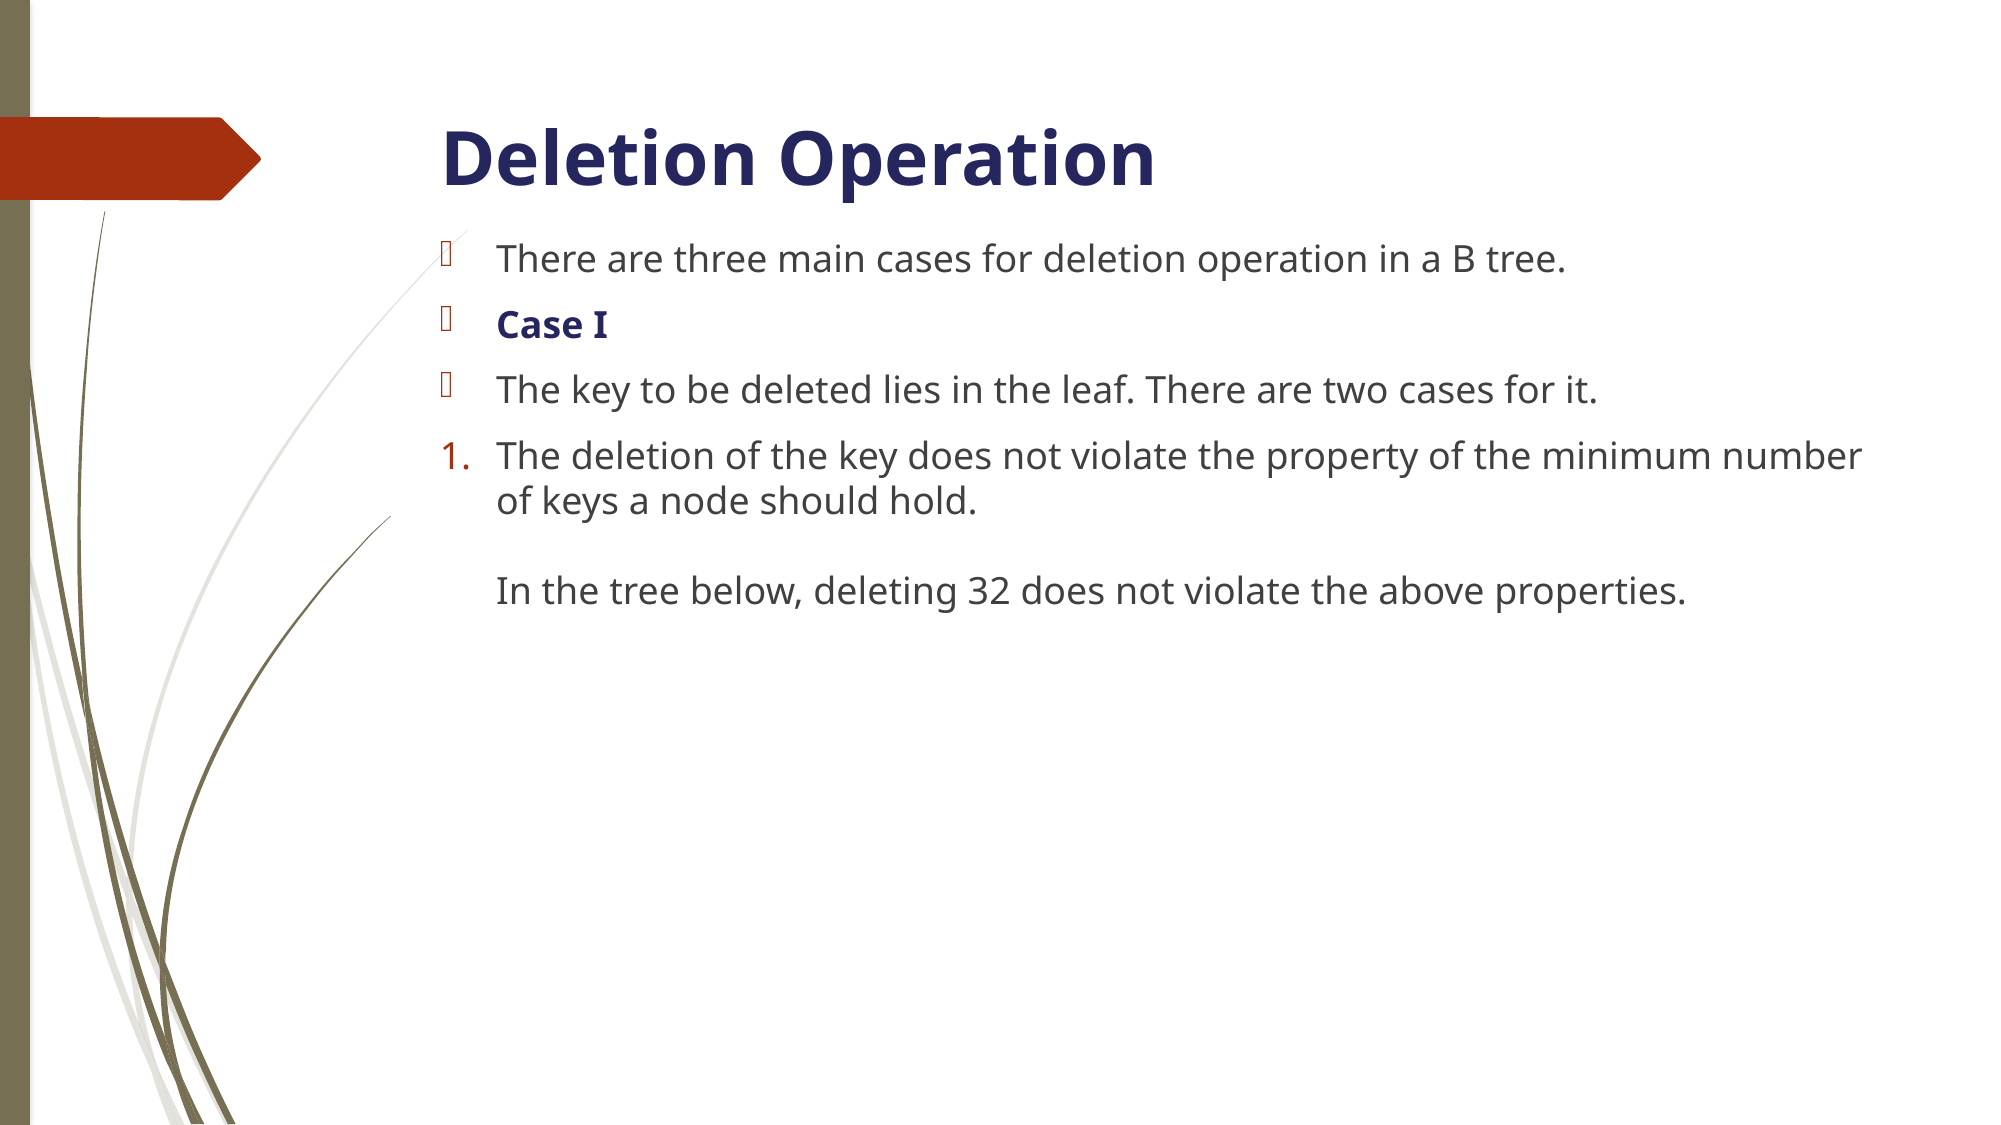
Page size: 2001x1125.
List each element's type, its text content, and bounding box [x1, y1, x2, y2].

list There are three main cases for deletion operation in a B tree. Case I The key to be deleted lies in the leaf. There are two cases for it. The deletion of the key does not violate the property of the minimum number of keys a node should hold. In the tree below, deleting 32 does not violate the above properties. [424, 227, 1888, 970]
title Deletion Operation [425, 102, 1888, 227]
